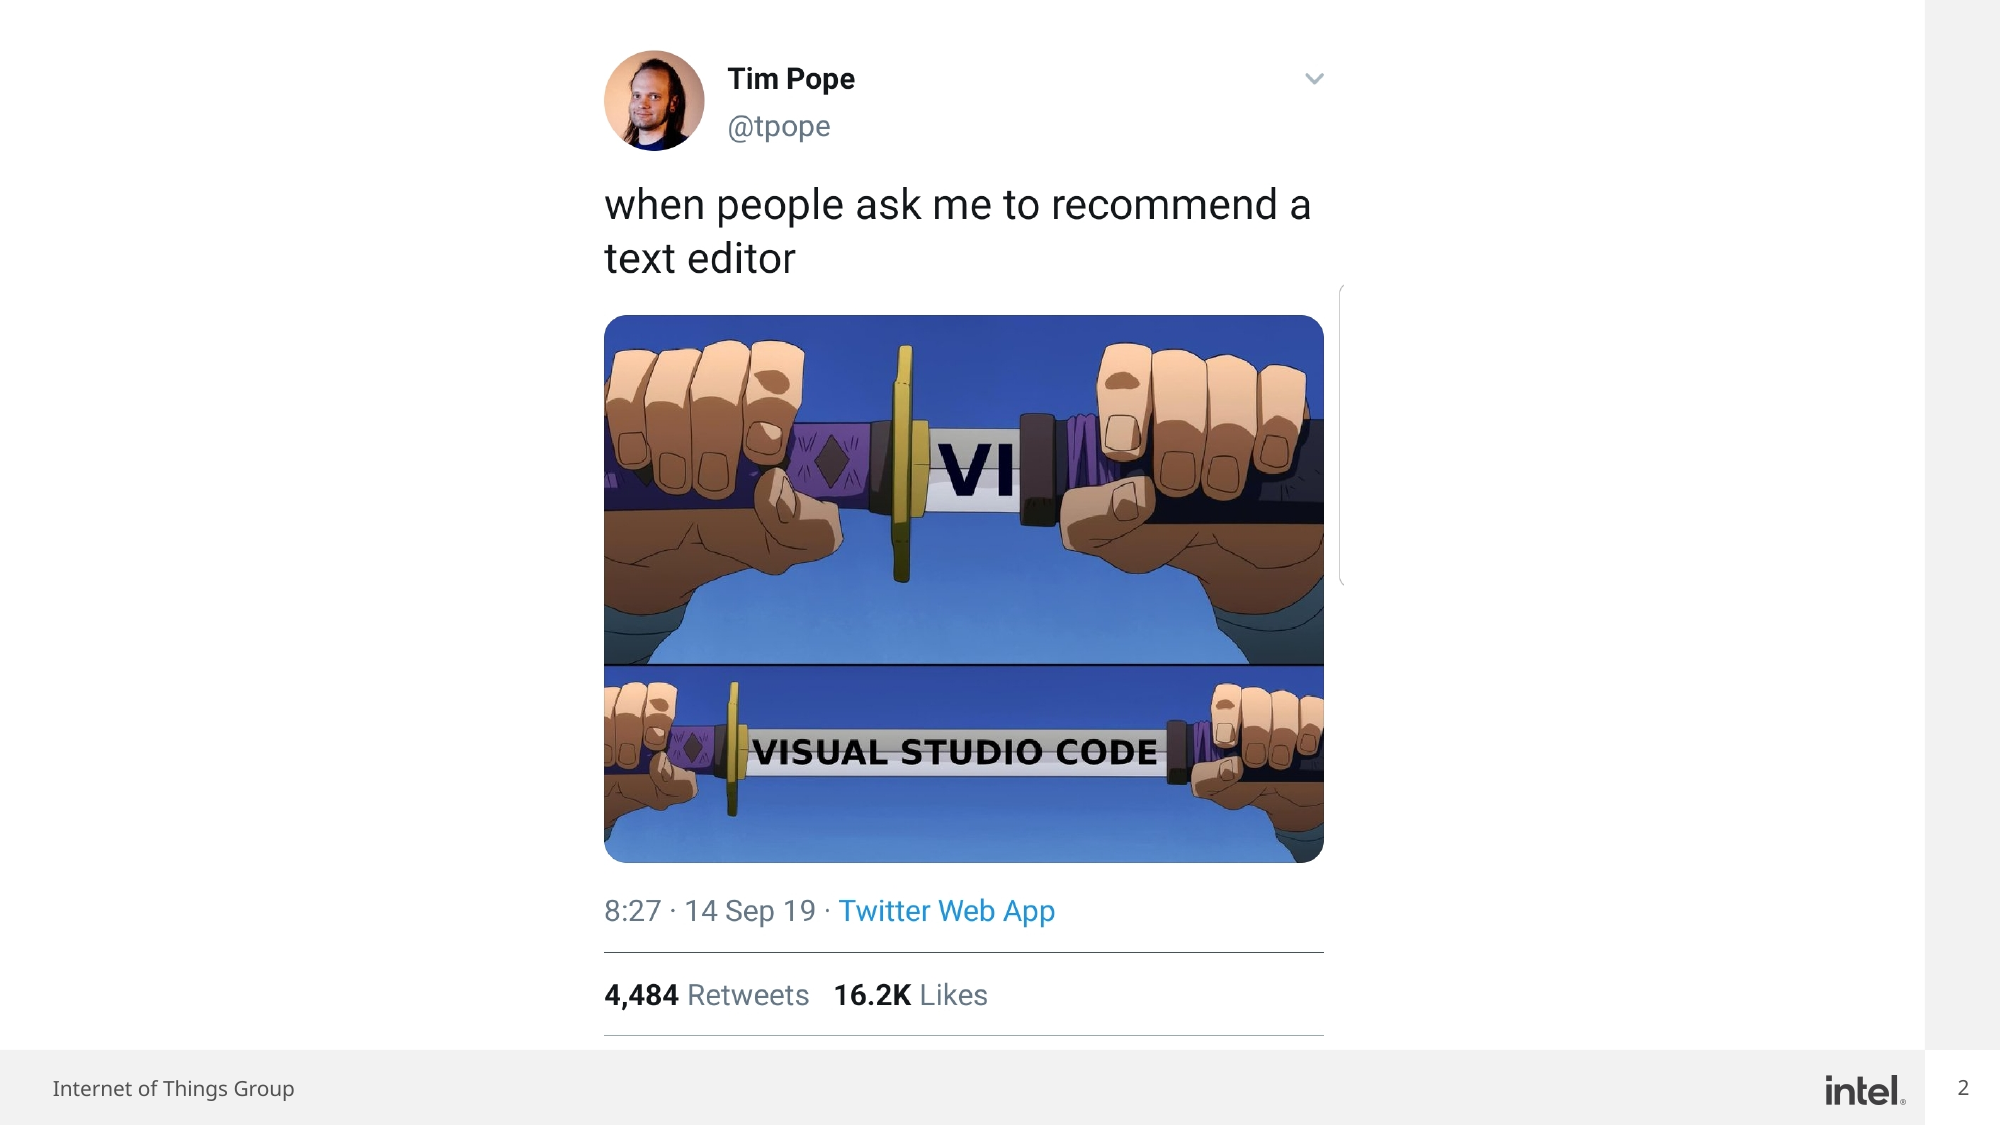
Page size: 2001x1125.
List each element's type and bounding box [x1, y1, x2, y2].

picture [1826, 1075, 1906, 1105]
list [581, 36, 1344, 1036]
